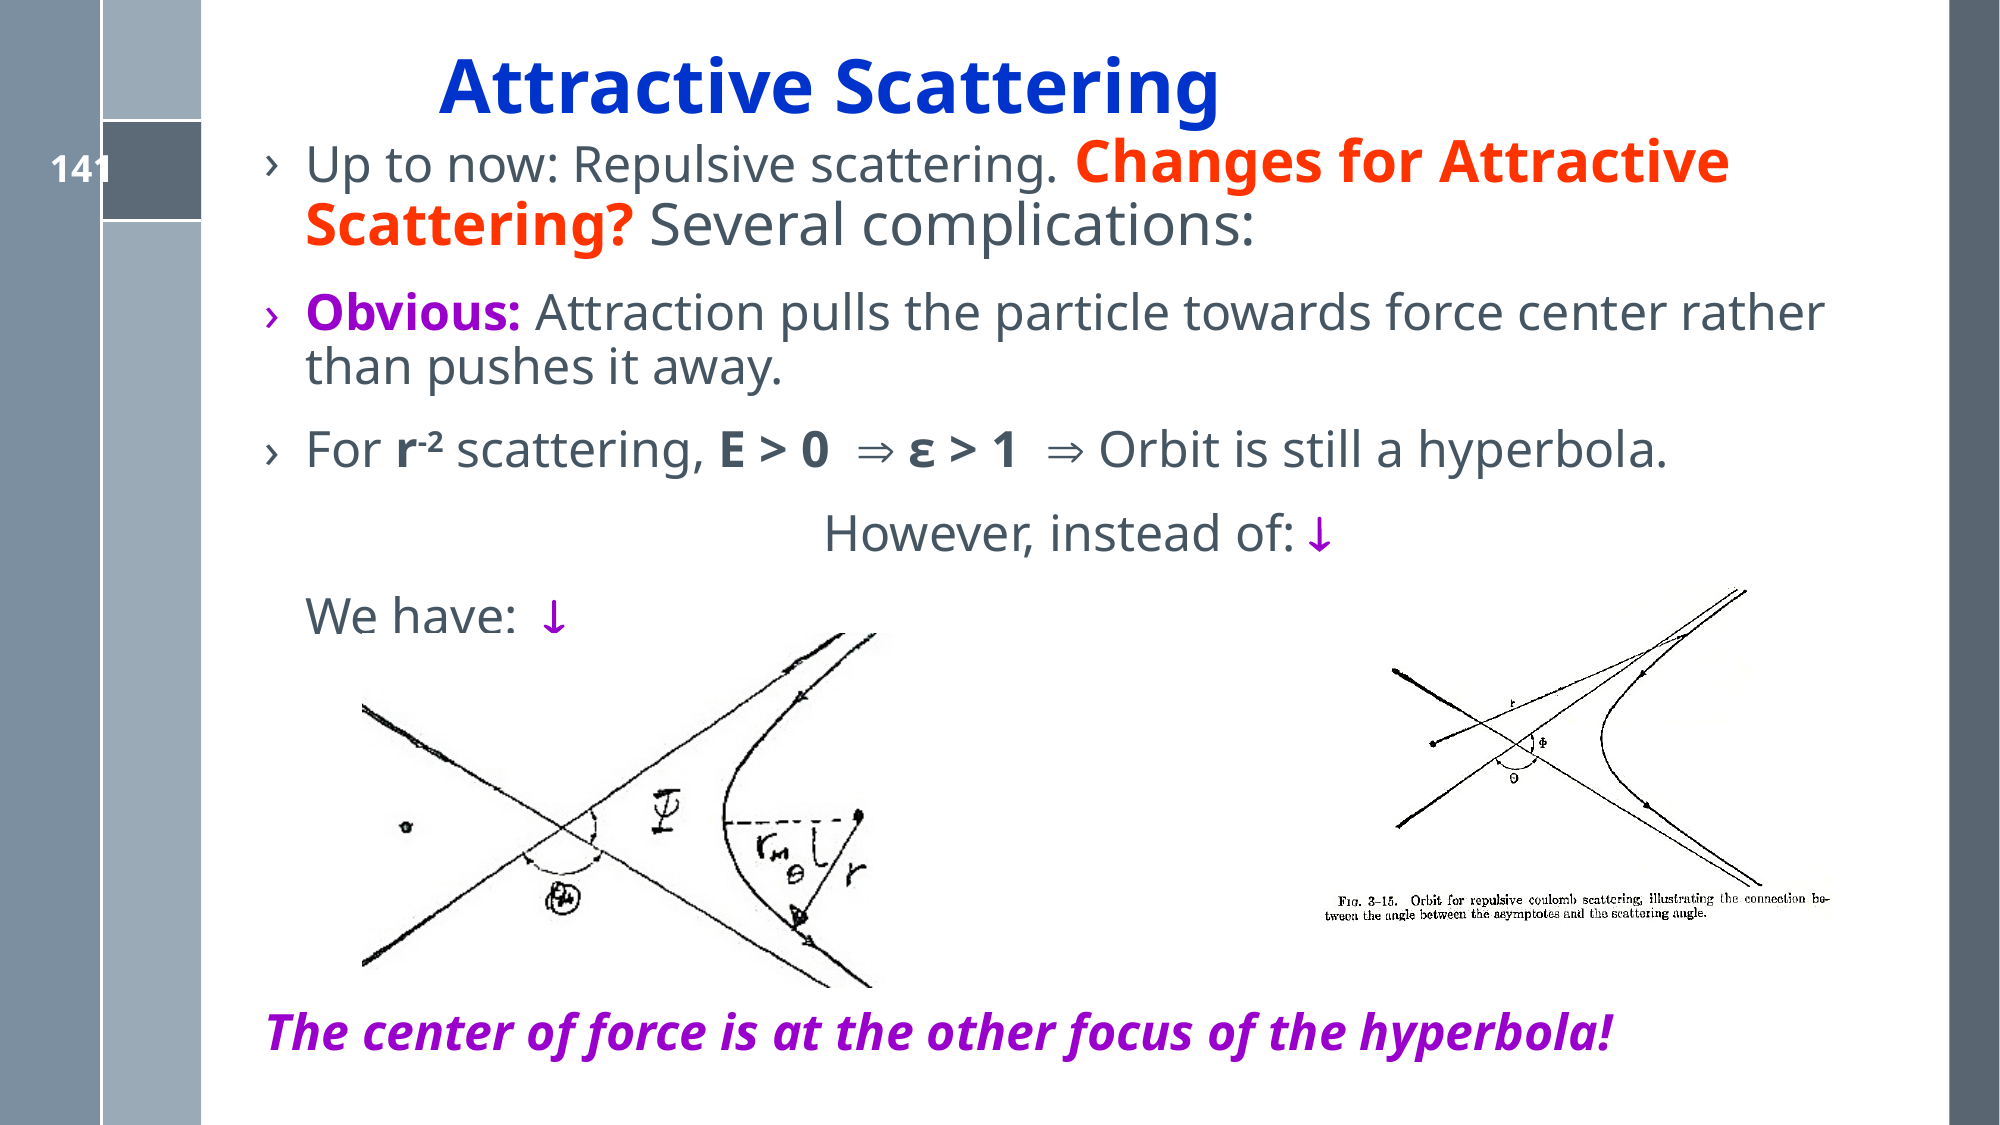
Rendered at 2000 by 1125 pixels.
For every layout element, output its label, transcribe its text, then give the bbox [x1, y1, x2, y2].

title Attractive Scattering [424, 23, 1700, 125]
picture [362, 633, 942, 988]
picture [1324, 587, 1831, 922]
list Up to now: Repulsive scattering. Changes for Attractive Scattering? Several complications: Obvious: Attraction pulls the particle towards force center rather than pushes it away. For r-2 scattering, E > 0  ε > 1  Orbit is still a hyperbola. However, instead of:  We have:  The center of force is at the other focus of the hyperbola! [249, 125, 1925, 1125]
